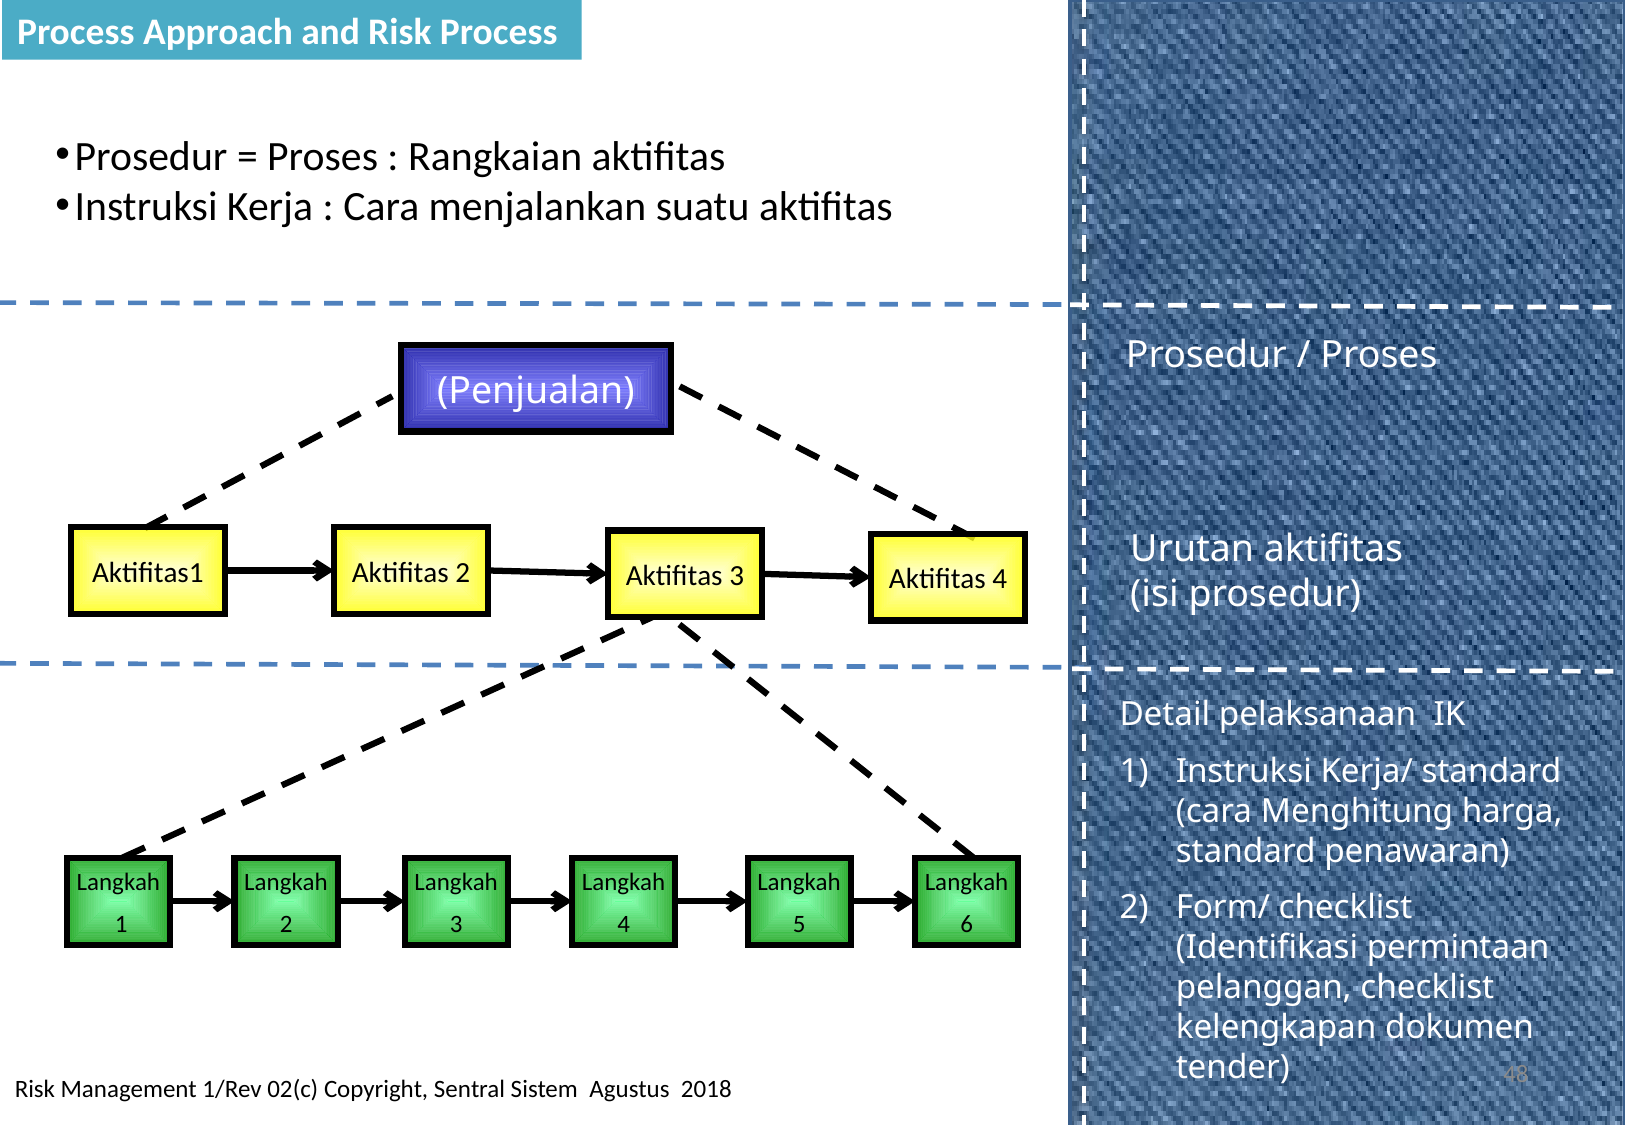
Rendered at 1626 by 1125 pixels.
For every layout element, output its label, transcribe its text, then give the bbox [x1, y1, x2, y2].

text_box [1068, 678, 1078, 1125]
text_box Langkah 5 [747, 857, 851, 945]
text_box (Penjualan) [400, 345, 672, 432]
text_box Prosedur = Proses : Rangkaian aktifitas Instruksi Kerja : Cara menjalankan suatu aktifitas [40, 121, 1016, 237]
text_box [764, 573, 869, 578]
text_box Aktifitas 4 [871, 533, 1026, 621]
text_box [1068, 0, 1079, 301]
text_box Prosedur / Proses [1125, 329, 1490, 375]
text_box Aktifitas 3 [607, 530, 762, 618]
text_box Langkah 3 [404, 857, 508, 945]
text_box Langkah 4 [572, 857, 676, 945]
text_box Aktifitas1 [70, 527, 225, 614]
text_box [1069, 304, 1625, 308]
text_box Urutan aktifitas (isi prosedur) [1130, 523, 1439, 614]
text_box [1088, 316, 1625, 667]
text_box Langkah 1 [67, 857, 171, 945]
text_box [490, 570, 606, 575]
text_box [0, 663, 1079, 668]
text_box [1071, 668, 1625, 672]
text_box Aktifitas 2 [334, 527, 488, 614]
text_box Process Approach and Risk Process [2, 0, 582, 60]
text_box [1088, 0, 1625, 303]
slide_number 48 [1164, 1042, 1544, 1103]
text_box Langkah 2 [234, 857, 338, 945]
text_box [1088, 680, 1625, 1125]
text_box Detail pelaksanaan IK Instruksi Kerja/ standard (cara Menghitung harga, standard penawaran) Form/ checklist (Identifikasi permintaan pelanggan, checklist kelengkapan dokumen tender) [1119, 692, 1625, 1086]
text_box Langkah 6 [915, 857, 1019, 945]
text_box [1068, 315, 1078, 661]
